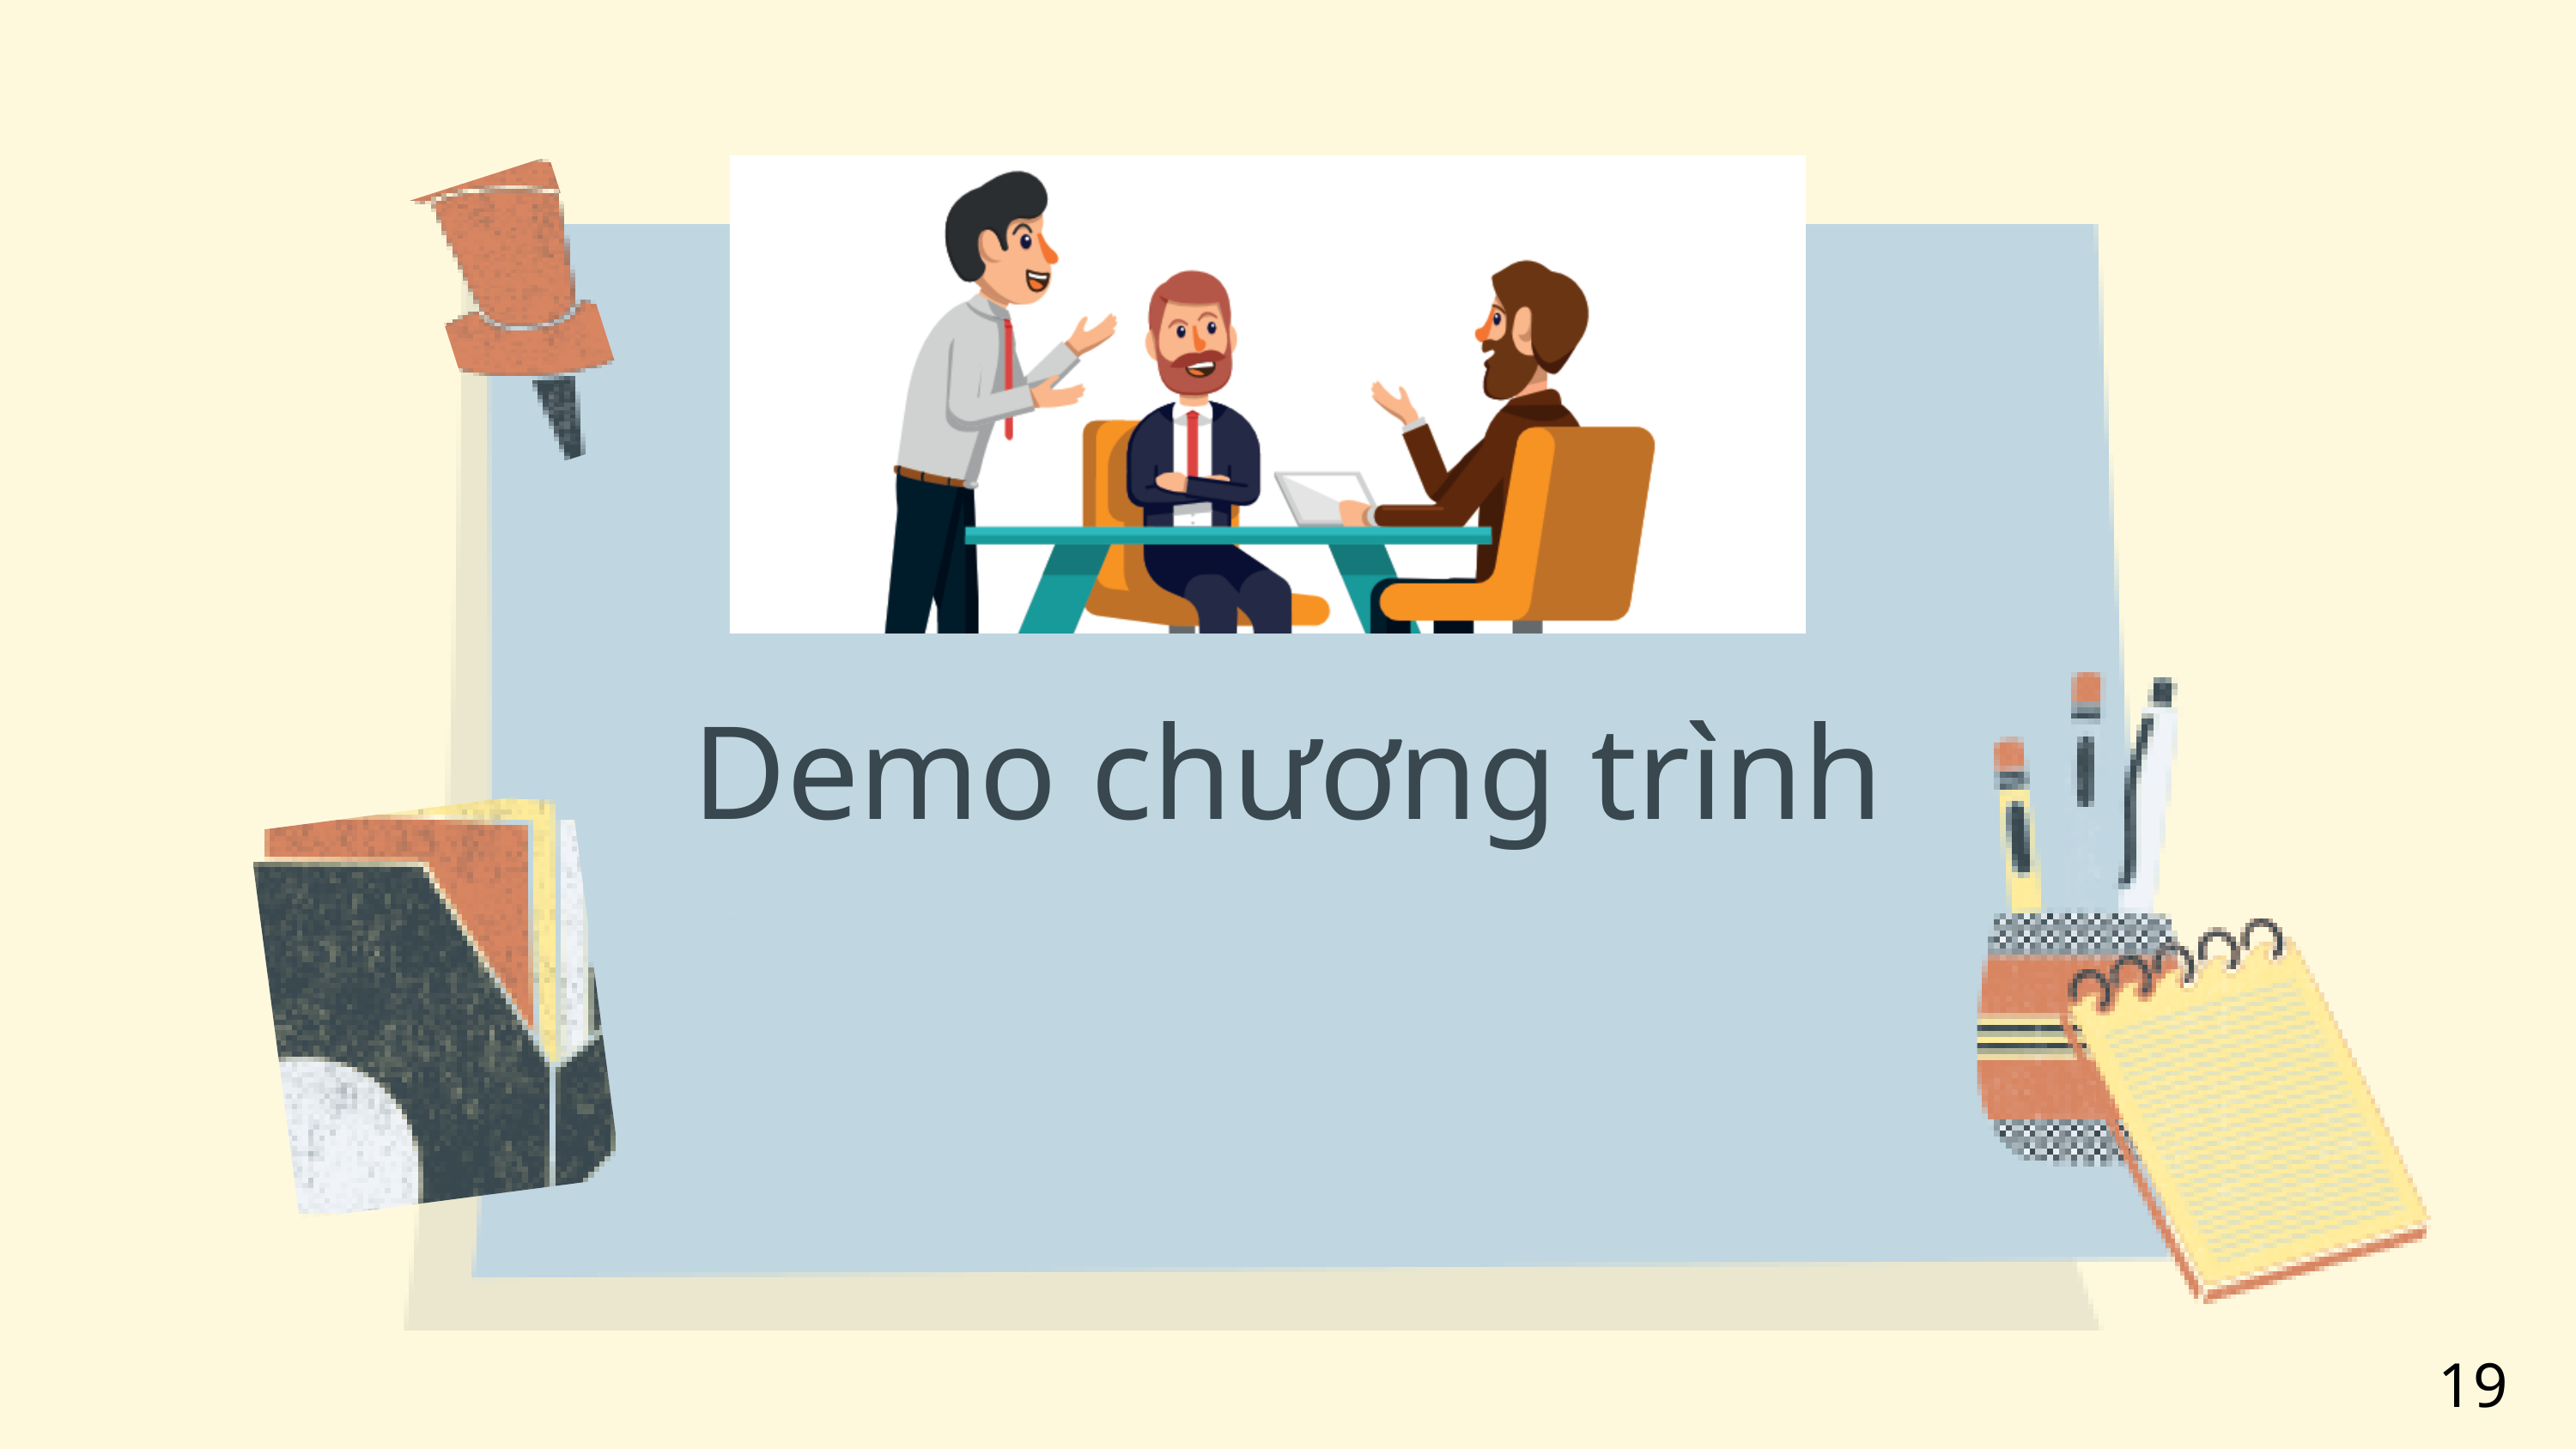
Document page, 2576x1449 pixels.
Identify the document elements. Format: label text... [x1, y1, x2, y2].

text_box [2059, 919, 2432, 1304]
text_box [404, 155, 640, 483]
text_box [729, 155, 1807, 634]
text_box Demo chương trình [639, 690, 1937, 846]
text_box 19 [2437, 1334, 2509, 1420]
text_box [248, 789, 622, 1220]
text_box [1977, 672, 2190, 1167]
text_box [404, 224, 2172, 1331]
